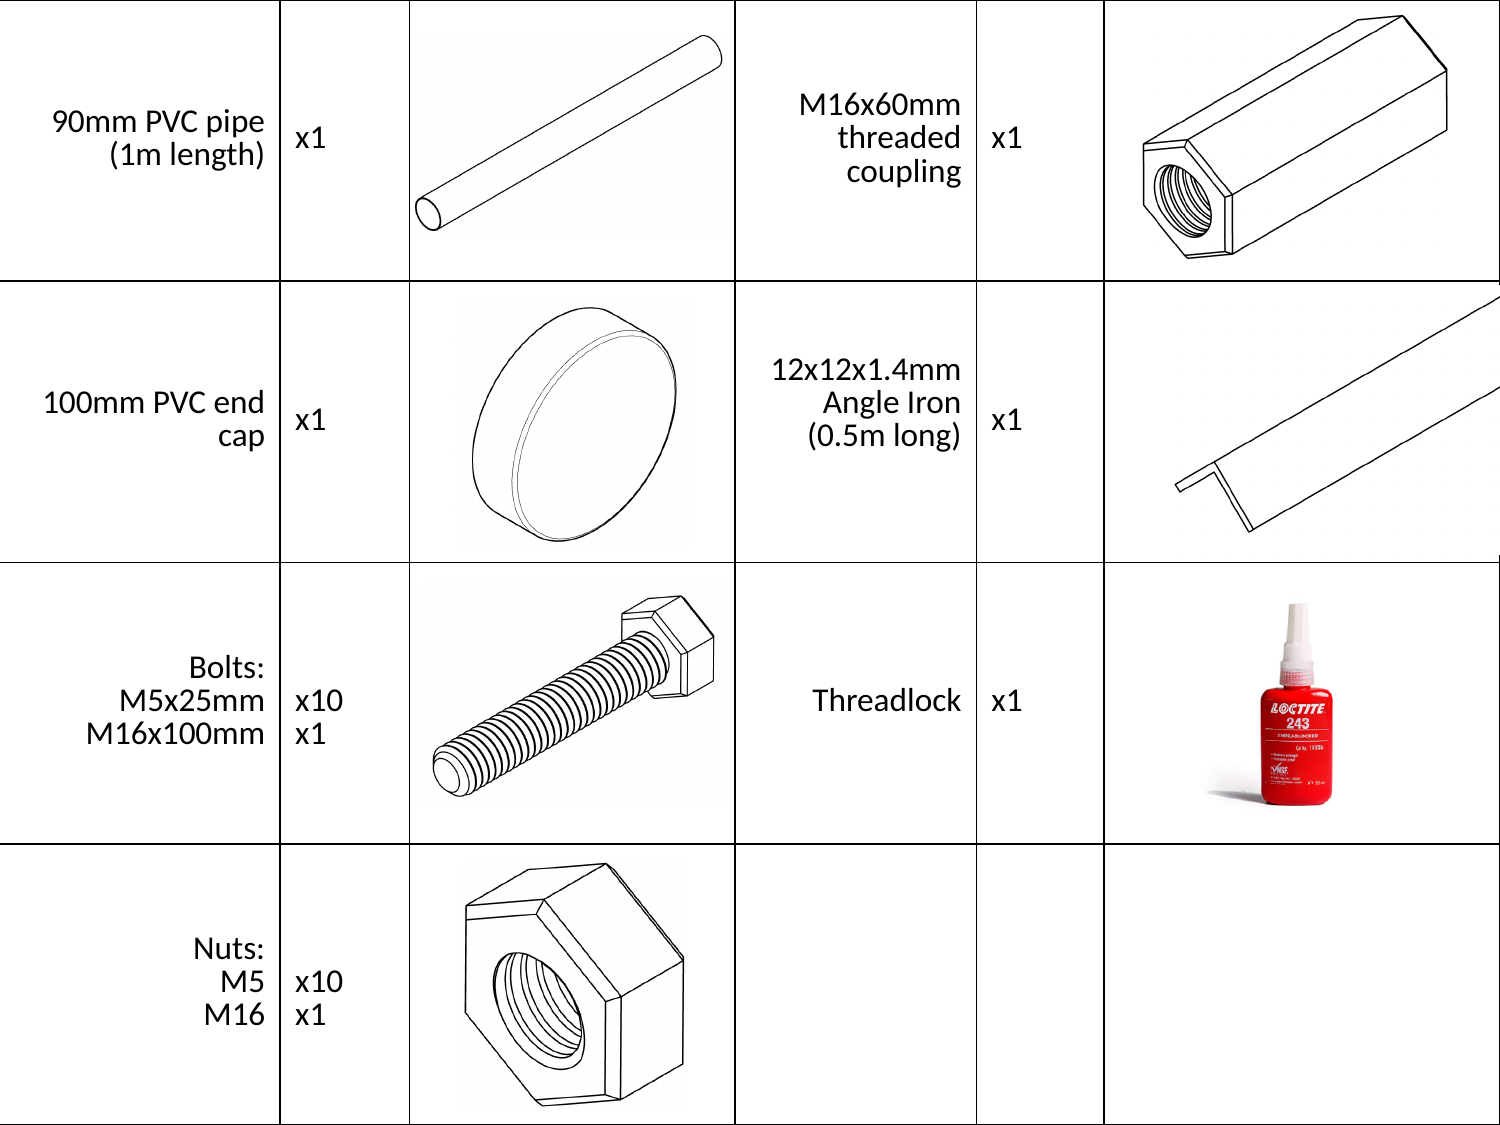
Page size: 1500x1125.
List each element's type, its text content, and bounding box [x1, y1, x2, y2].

table_cell x1 [281, 282, 409, 562]
picture [411, 31, 729, 237]
picture [1136, 11, 1454, 263]
table_header M16x60mm threaded coupling [736, 1, 976, 280]
table_cell [736, 845, 976, 1124]
picture [451, 295, 690, 547]
table_cell [1105, 563, 1499, 843]
picture [418, 582, 729, 802]
table_header [1105, 1, 1499, 280]
table_cell Bolts: M5x25mm M16x100mm [0, 563, 279, 843]
table_cell Nuts: M5 M16 [0, 845, 279, 1124]
table_cell 12x12x1.4mm Angle Iron (0.5m long) [736, 282, 976, 562]
picture [459, 859, 690, 1113]
table_cell Threadlock [736, 563, 976, 843]
table_cell x1 [977, 282, 1103, 562]
table_cell [410, 282, 734, 562]
table_cell x1 [977, 563, 1103, 843]
table_header [410, 1, 734, 280]
table_header x1 [977, 1, 1103, 280]
table_cell x10 x1 [281, 845, 409, 1124]
table_cell [1105, 845, 1499, 1124]
table_cell 100mm PVC end cap [0, 282, 279, 562]
table_header 90mm PVC pipe (1m length) [0, 1, 279, 280]
table_cell x10 x1 [281, 563, 409, 843]
table_cell [1105, 282, 1499, 562]
table_cell [977, 845, 1103, 1124]
picture [1159, 285, 1500, 556]
table_header x1 [281, 1, 409, 280]
table_cell [410, 563, 734, 843]
table_cell [410, 845, 734, 1124]
picture [1180, 584, 1416, 820]
